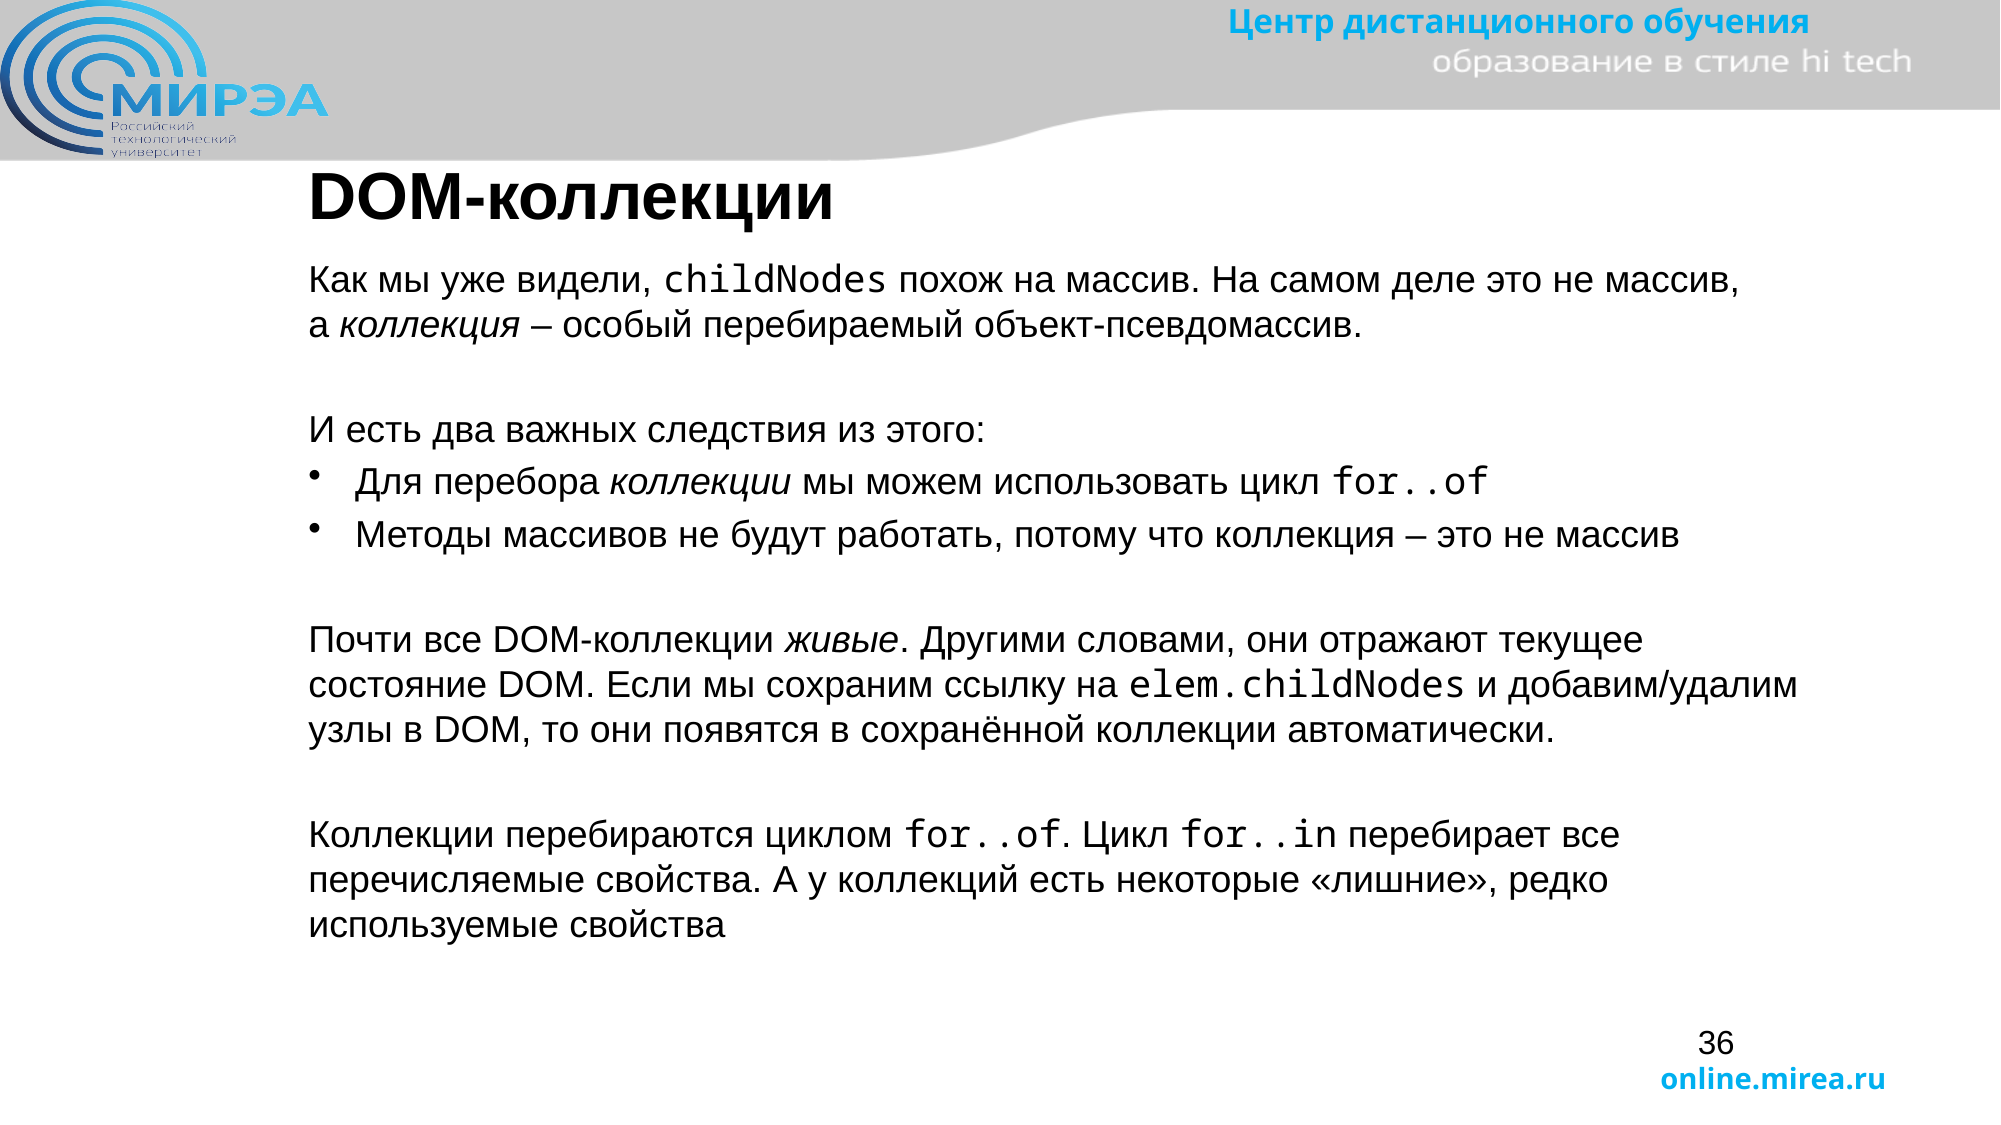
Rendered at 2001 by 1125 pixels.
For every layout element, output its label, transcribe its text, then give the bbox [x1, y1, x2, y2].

text_box DOM-коллекции [293, 145, 1737, 247]
picture [0, 0, 329, 159]
text_box 36 [1400, 1013, 1750, 1058]
text_box Как мы уже видели, childNodes похож на массив. На самом деле это не массив, а коллекция – особый перебираемый объект-псевдомассив. И есть два важных следствия из этого: Для перебора коллекции мы можем использовать цикл for..of Методы массивов не будут работать, потому что коллекция – это не массив Почти все DOM-коллекции живые. Другими словами, они отражают текущее состояние DOM. Если мы сохраним ссылку на elem.childNodes и добавим/удалим узлы в DOM, то они появятся в сохранённой коллекции автоматически. Коллекции перебираются циклом for..of. Цикл for..in перебирает все перечисляемые свойства. А у коллекций есть некоторые «лишние», редко используемые свойства [293, 247, 1842, 969]
